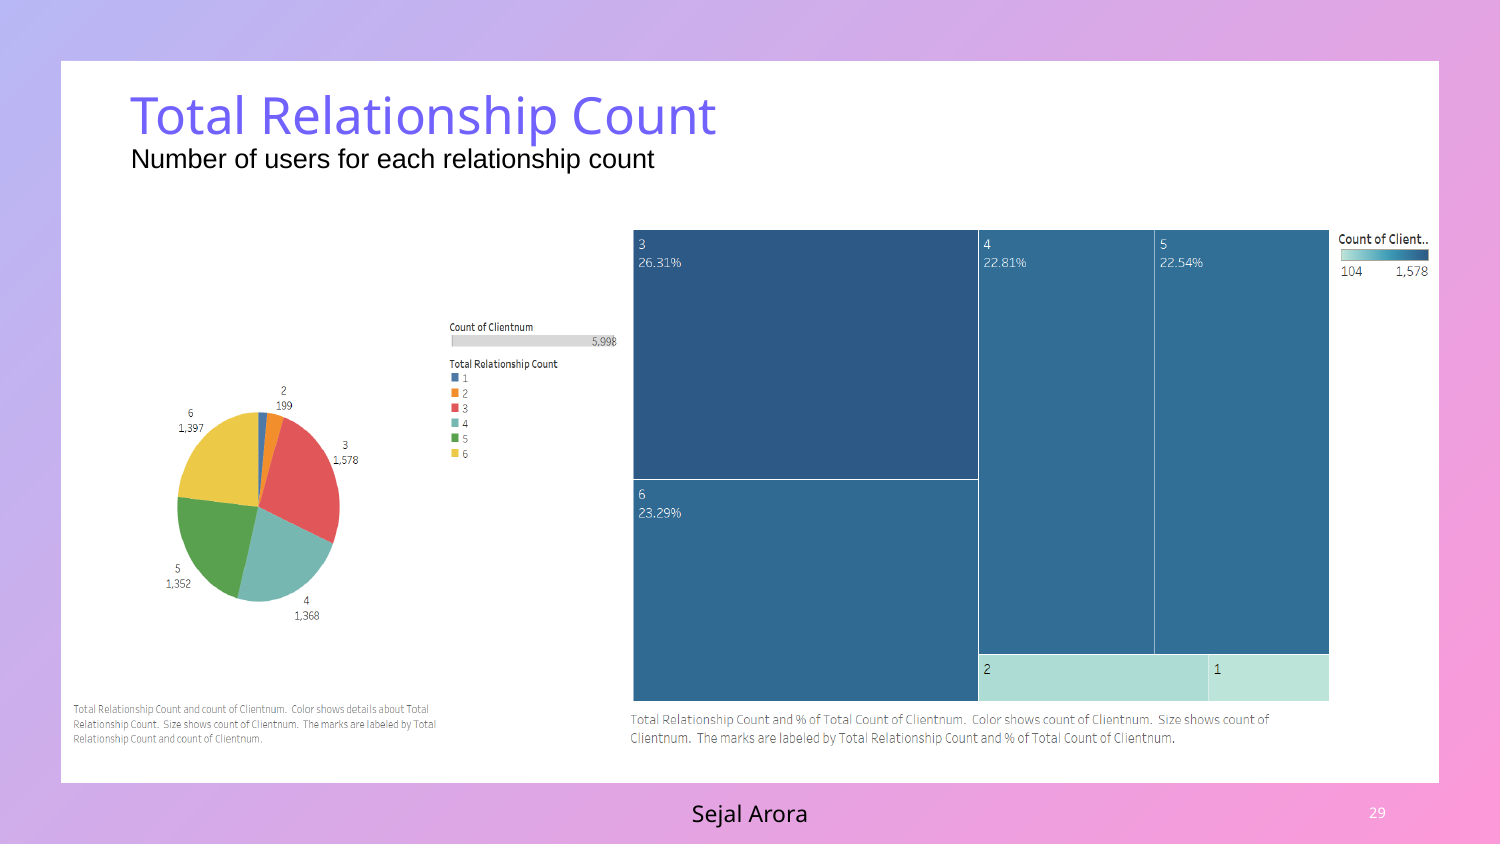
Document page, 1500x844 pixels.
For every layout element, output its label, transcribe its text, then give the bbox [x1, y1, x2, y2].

picture [630, 225, 1431, 746]
slide_number ‹#› [1059, 791, 1397, 836]
title Total Relationship Count Number of users for each relationship count [119, 84, 1398, 181]
footer Sejal Arora [496, 791, 1004, 836]
picture [73, 315, 619, 746]
